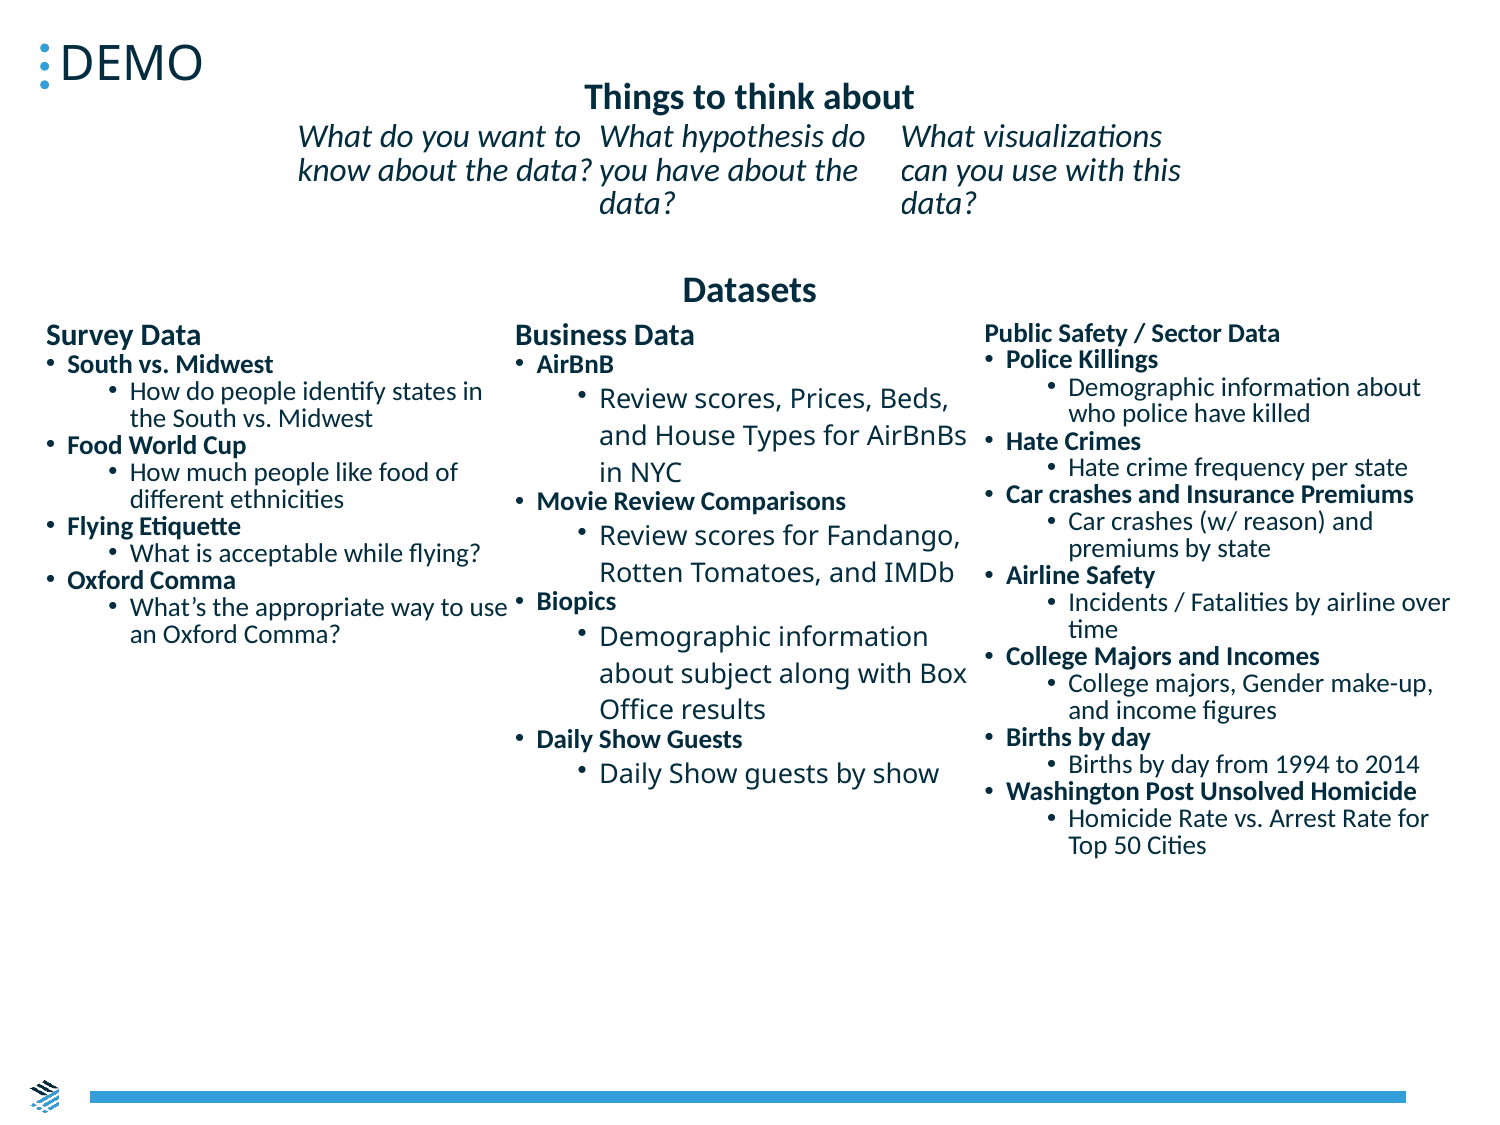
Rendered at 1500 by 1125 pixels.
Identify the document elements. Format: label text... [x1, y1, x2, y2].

list Demo [51, 29, 1248, 103]
table_cell What do you want to know about the data? [299, 124, 598, 273]
table_header Datasets [47, 275, 1453, 321]
table_cell Business Data AirBnB Review scores, Prices, Beds, and House Types for AirBnBs in NYC Movie Review Comparisons Review scores for Fandango, Rotten Tomatoes, and IMDb Biopics Demographic information about subject along with Box Office results Daily Show Guests Daily Show guests by show [516, 323, 984, 918]
table_cell What visualizations can you use with this data? [902, 124, 1201, 273]
picture [30, 1080, 44, 1087]
table_cell Survey Data South vs. Midwest How do people identify states in the South vs. Midwest Food World Cup How much people like food of different ethnicities Flying Etiquette What is acceptable while flying? Oxford Comma What’s the appropriate way to use an Oxford Comma? [47, 323, 514, 918]
table_cell Public Safety / Sector Data Police Killings Demographic information about who police have killed Hate Crimes Hate crime frequency per state Car crashes and Insurance Premiums Car crashes (w/ reason) and premiums by state Airline Safety Incidents / Fatalities by airline over time College Majors and Incomes College majors, Gender make-up, and income figures Births by day Births by day from 1994 to 2014 Washington Post Unsolved Homicide Homicide Rate vs. Arrest Rate for Top 50 Cities [985, 323, 1453, 918]
picture [30, 1080, 59, 1113]
table_header Things to think about [299, 82, 1201, 122]
table_cell What hypothesis do you have about the data? [600, 124, 900, 273]
